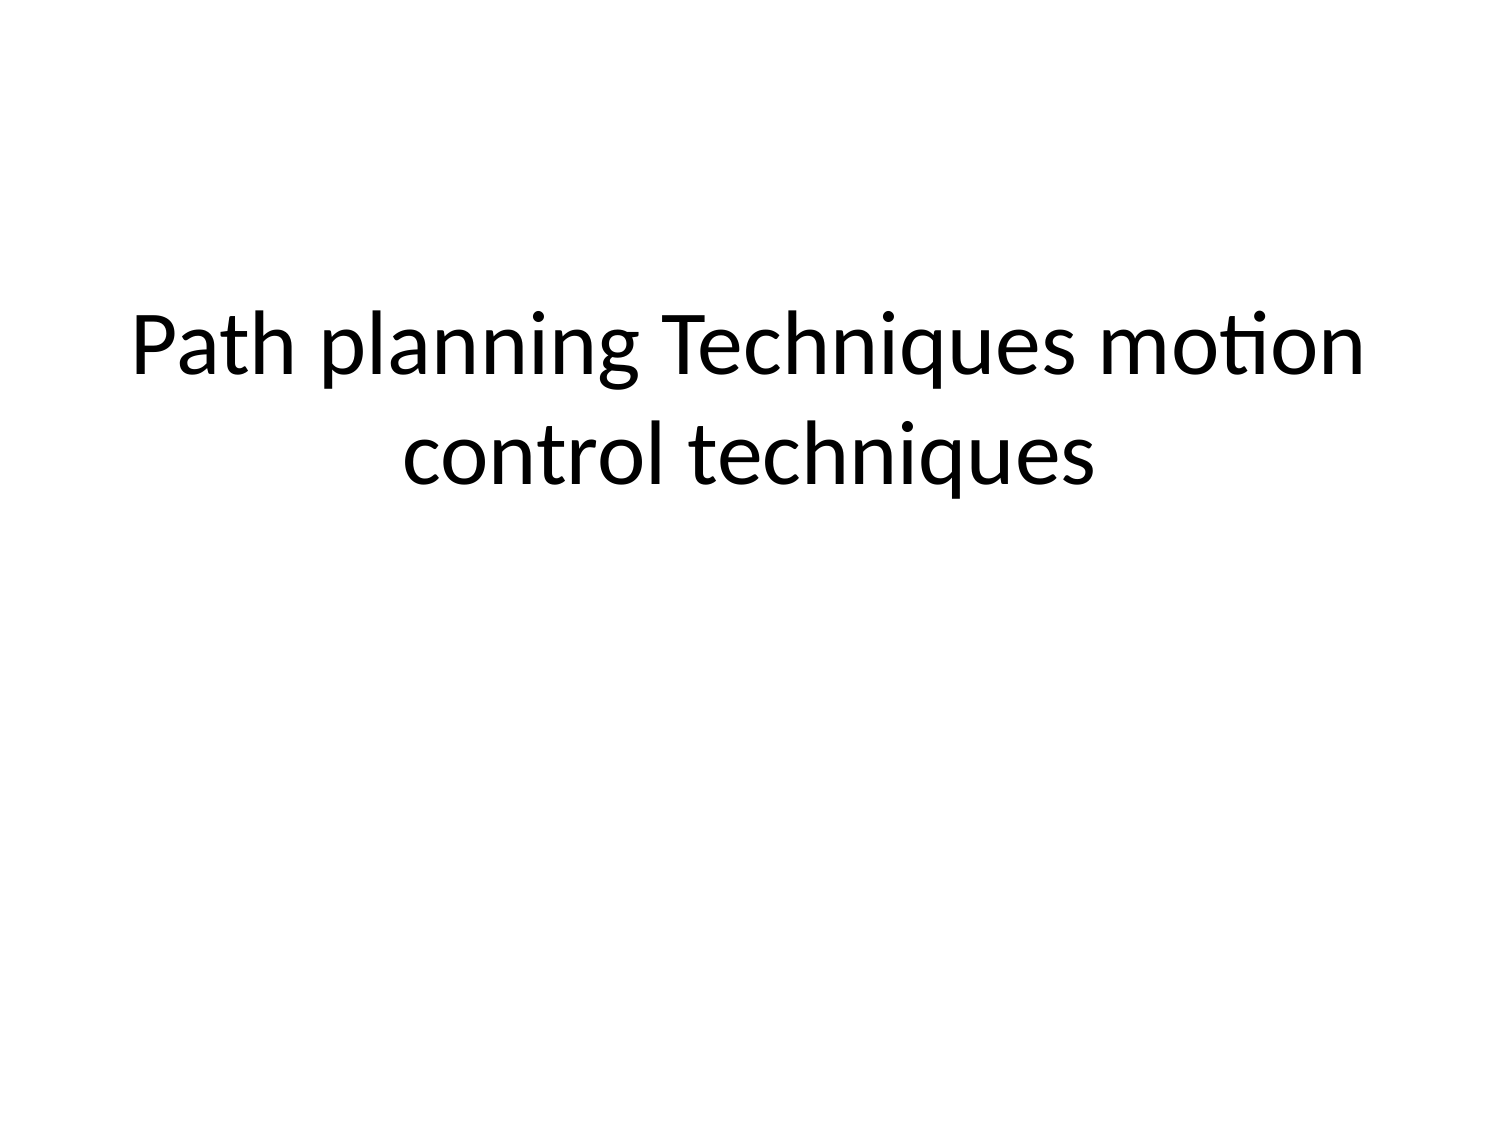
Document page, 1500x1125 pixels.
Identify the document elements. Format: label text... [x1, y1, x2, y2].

title Path planning Techniques motion control techniques [112, 272, 1388, 514]
